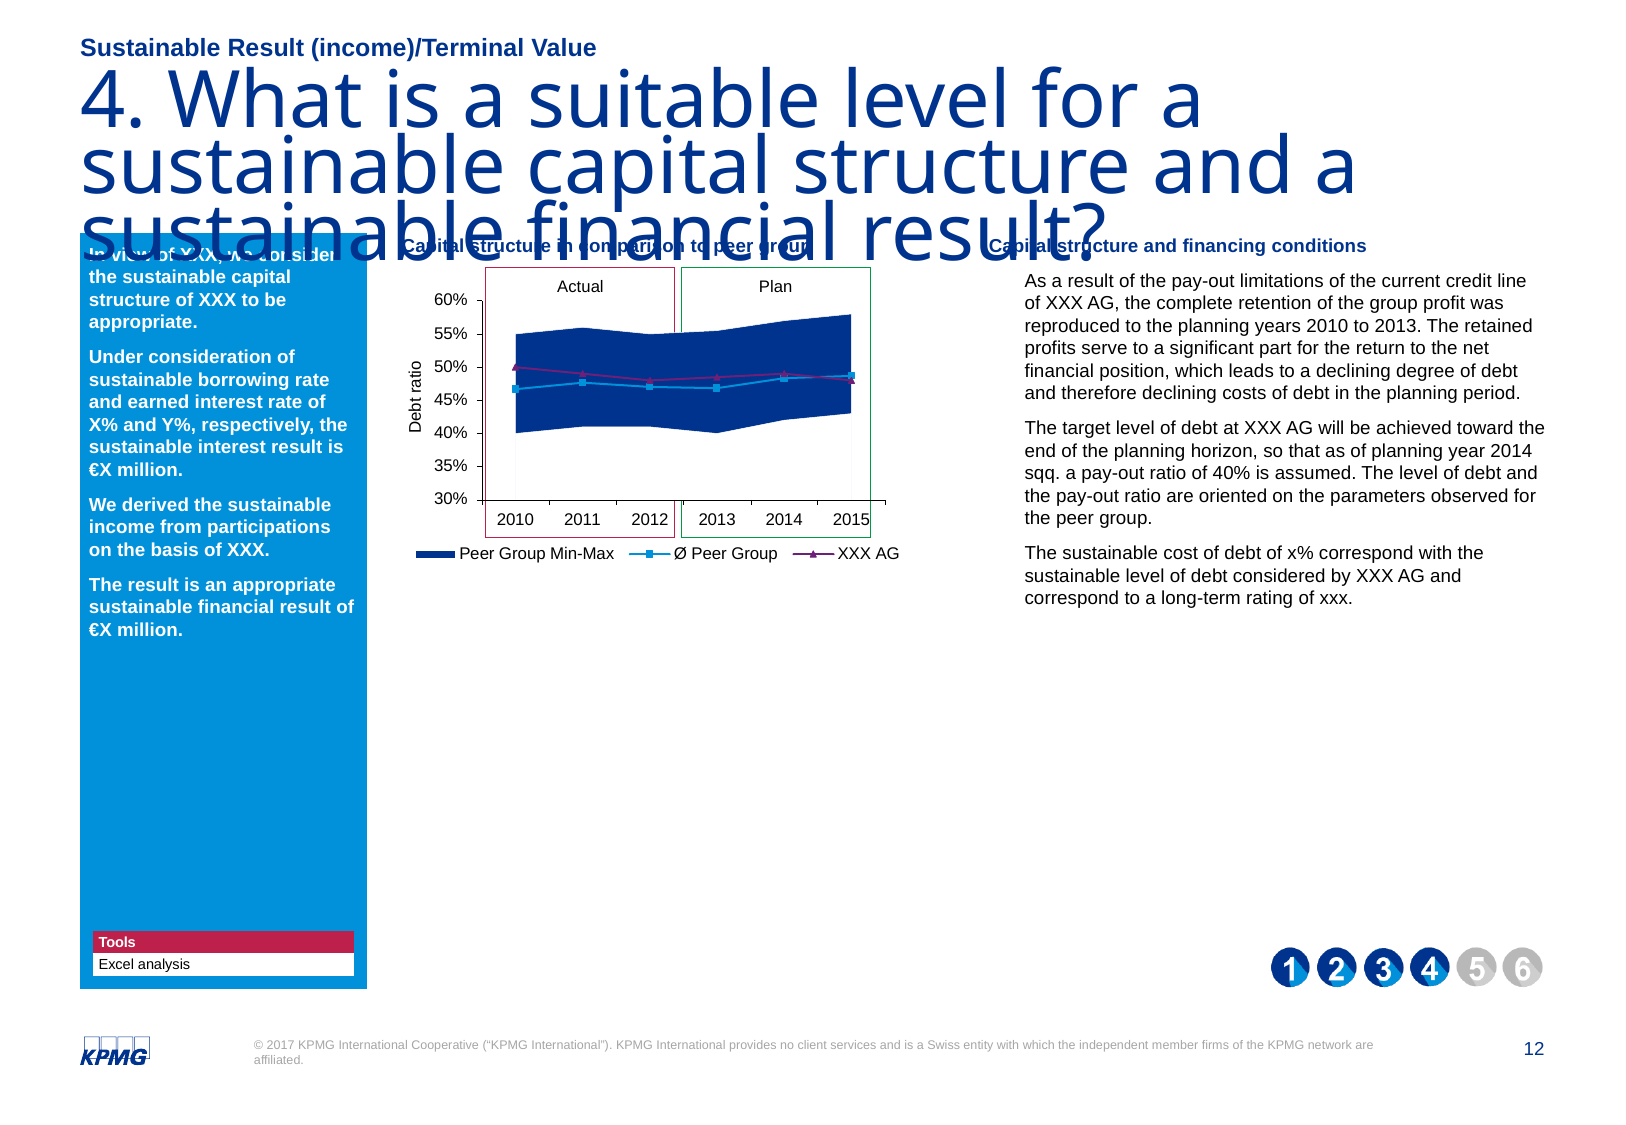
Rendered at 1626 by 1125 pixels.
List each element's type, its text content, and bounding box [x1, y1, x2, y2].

text_box Capital structure in comparison to peer group [401, 233, 959, 271]
table_cell Excel analysis [93, 955, 354, 976]
table_header Tools [93, 931, 354, 953]
list Capital structure and financing conditions As a result of the pay-out limitations of the current credit line of XXX AG, the complete retention of the group profit was reproduced to the planning years 2010 to 2013. The retained profits serve to a significant part for the return to the net financial position, which leads to a declining degree of debt and therefore declining costs of debt in the planning period. The target level of debt at XXX AG will be achieved toward the end of the planning horizon, so that as of planning year 2014 sqq. a pay-out ratio of 40% is assumed. The level of debt and the pay-out ratio are oriented on the parameters observed for the peer group. The sustainable cost of debt of x% correspond with the sustainable level of debt considered by XXX AG and correspond to a long-term rating of xxx. [989, 233, 1547, 989]
list Sustainable Result (income)/Terminal Value [80, 33, 1490, 62]
picture [399, 279, 921, 594]
picture [1262, 939, 1551, 1007]
list In view of XXX, we consider the sustainable capital structure of XXX to be appropriate. Under consideration of sustainable borrowing rate and earned interest rate of X% and Y%, respectively, the sustainable interest result is €X million. We derived the sustainable income from participations on the basis of XXX. The result is an appropriate sustainable financial result of €X million. [80, 233, 367, 989]
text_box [485, 267, 871, 279]
title 4. What is a suitable level for a sustainable capital structure and a sustainable financial result? [80, 74, 1544, 193]
